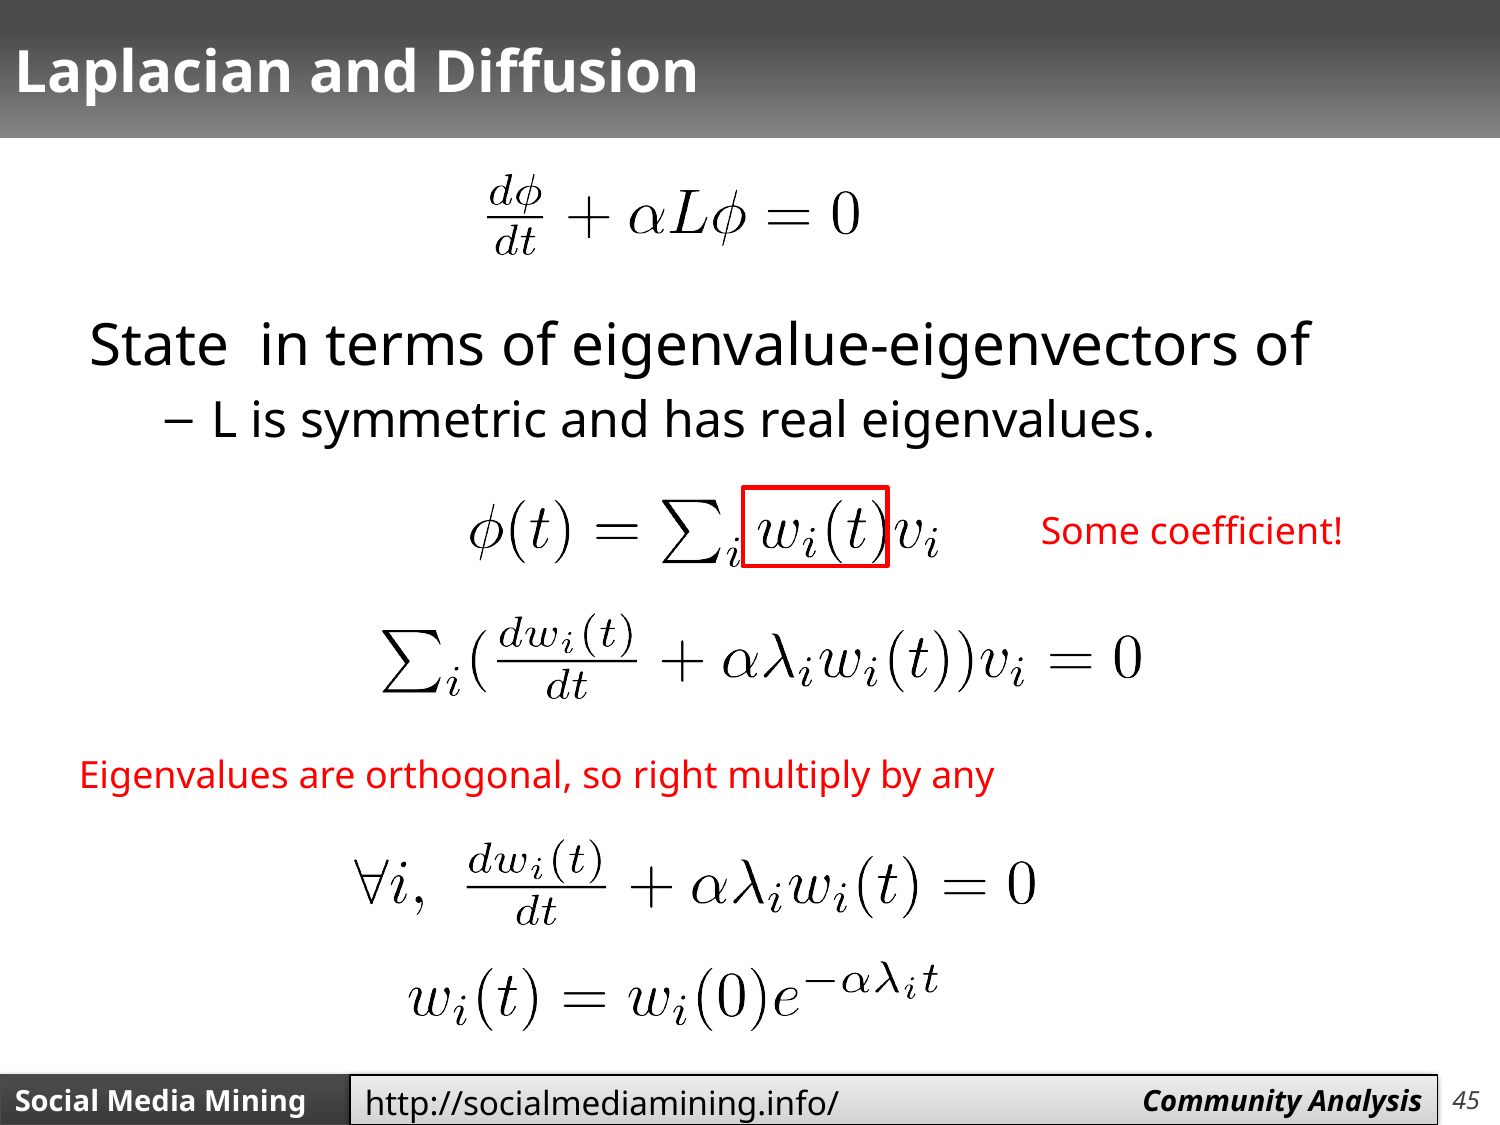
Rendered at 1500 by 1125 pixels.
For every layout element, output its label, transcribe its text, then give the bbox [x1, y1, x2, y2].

text_box [741, 485, 890, 498]
picture [382, 613, 1141, 699]
title Laplacian and Diffusion [0, 0, 1500, 138]
text_box Some coefficient! [1026, 499, 1359, 560]
picture [354, 839, 1035, 926]
picture [408, 961, 938, 1031]
picture [470, 499, 938, 567]
picture [487, 174, 859, 255]
